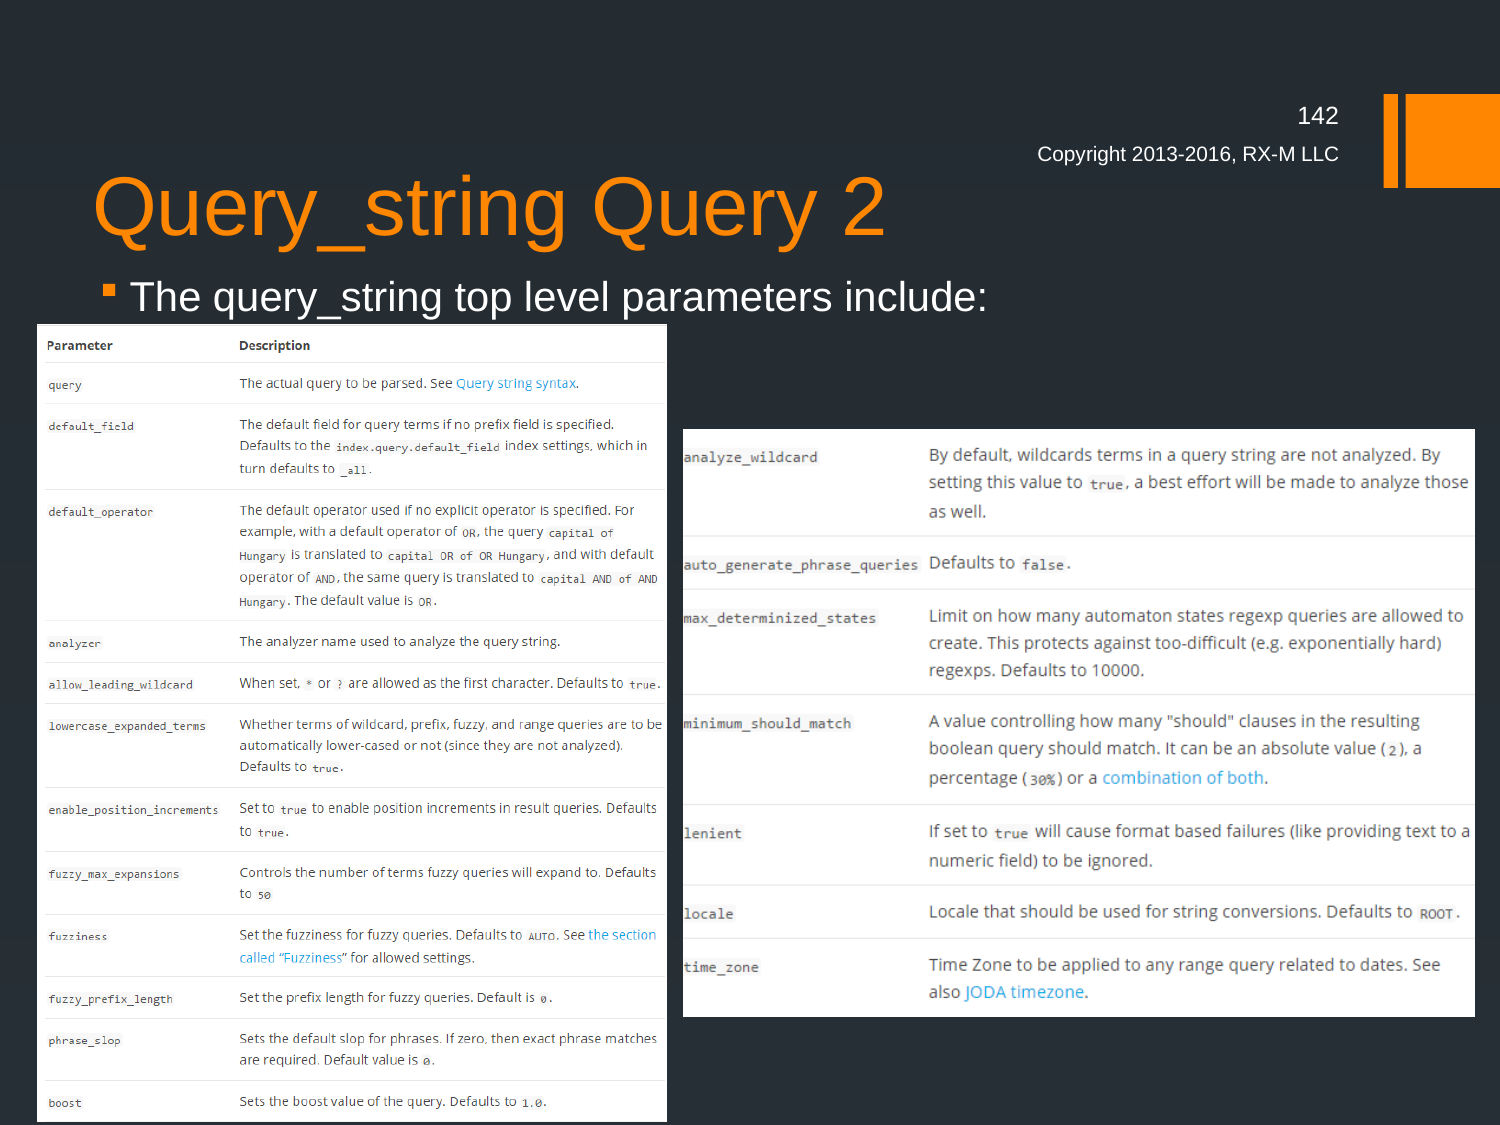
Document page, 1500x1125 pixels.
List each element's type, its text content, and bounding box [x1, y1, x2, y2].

footer Copyright 2013-2016, RX-M LLC [985, 140, 1355, 190]
title Query_string Query 2 [77, 70, 1388, 260]
list The query_string top level parameters include: [77, 262, 1475, 375]
picture [682, 429, 1476, 1017]
slide_number 142 [1199, 90, 1355, 140]
picture [36, 324, 668, 1122]
